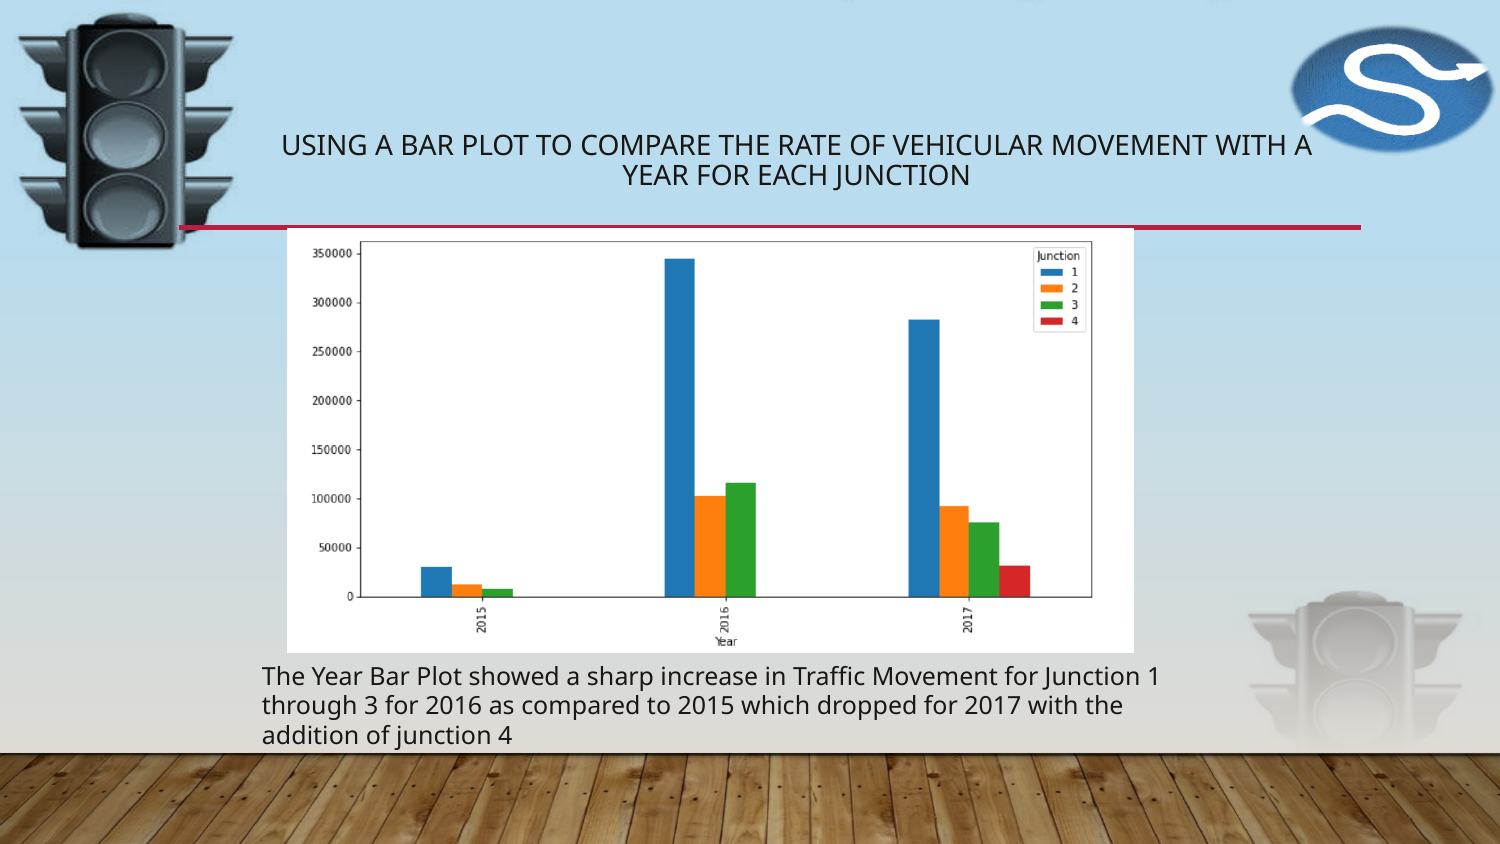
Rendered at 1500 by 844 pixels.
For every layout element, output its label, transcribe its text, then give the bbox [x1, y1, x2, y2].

picture [0, 753, 1500, 844]
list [287, 227, 1135, 653]
title Using a bar plot to compare the rate of vehicular movement with A year for each junction [233, 123, 1361, 229]
picture [1283, 20, 1500, 160]
text_box The Year Bar Plot showed a sharp increase in Traffic Movement for Junction 1 through 3 for 2016 as compared to 2015 which dropped for 2017 with the addition of junction 4 [247, 652, 1205, 758]
